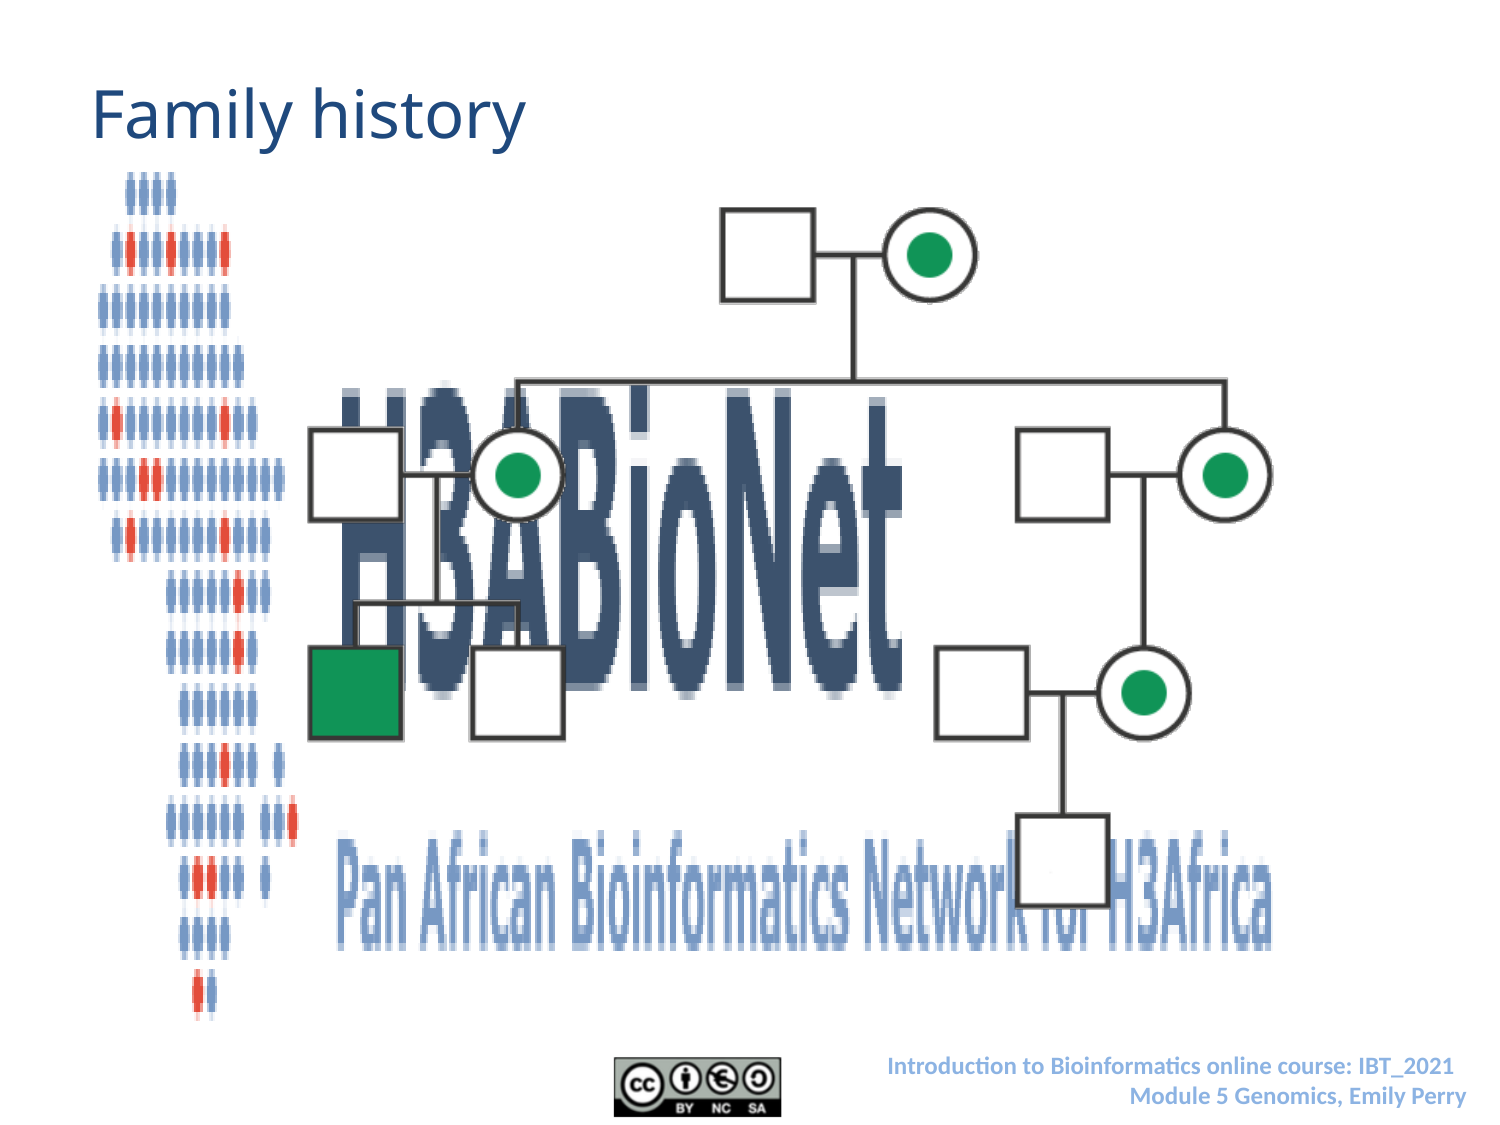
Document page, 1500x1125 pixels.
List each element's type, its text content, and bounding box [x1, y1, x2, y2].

title Family history [75, 45, 1425, 179]
picture [608, 1050, 785, 1122]
picture [214, 191, 1286, 933]
